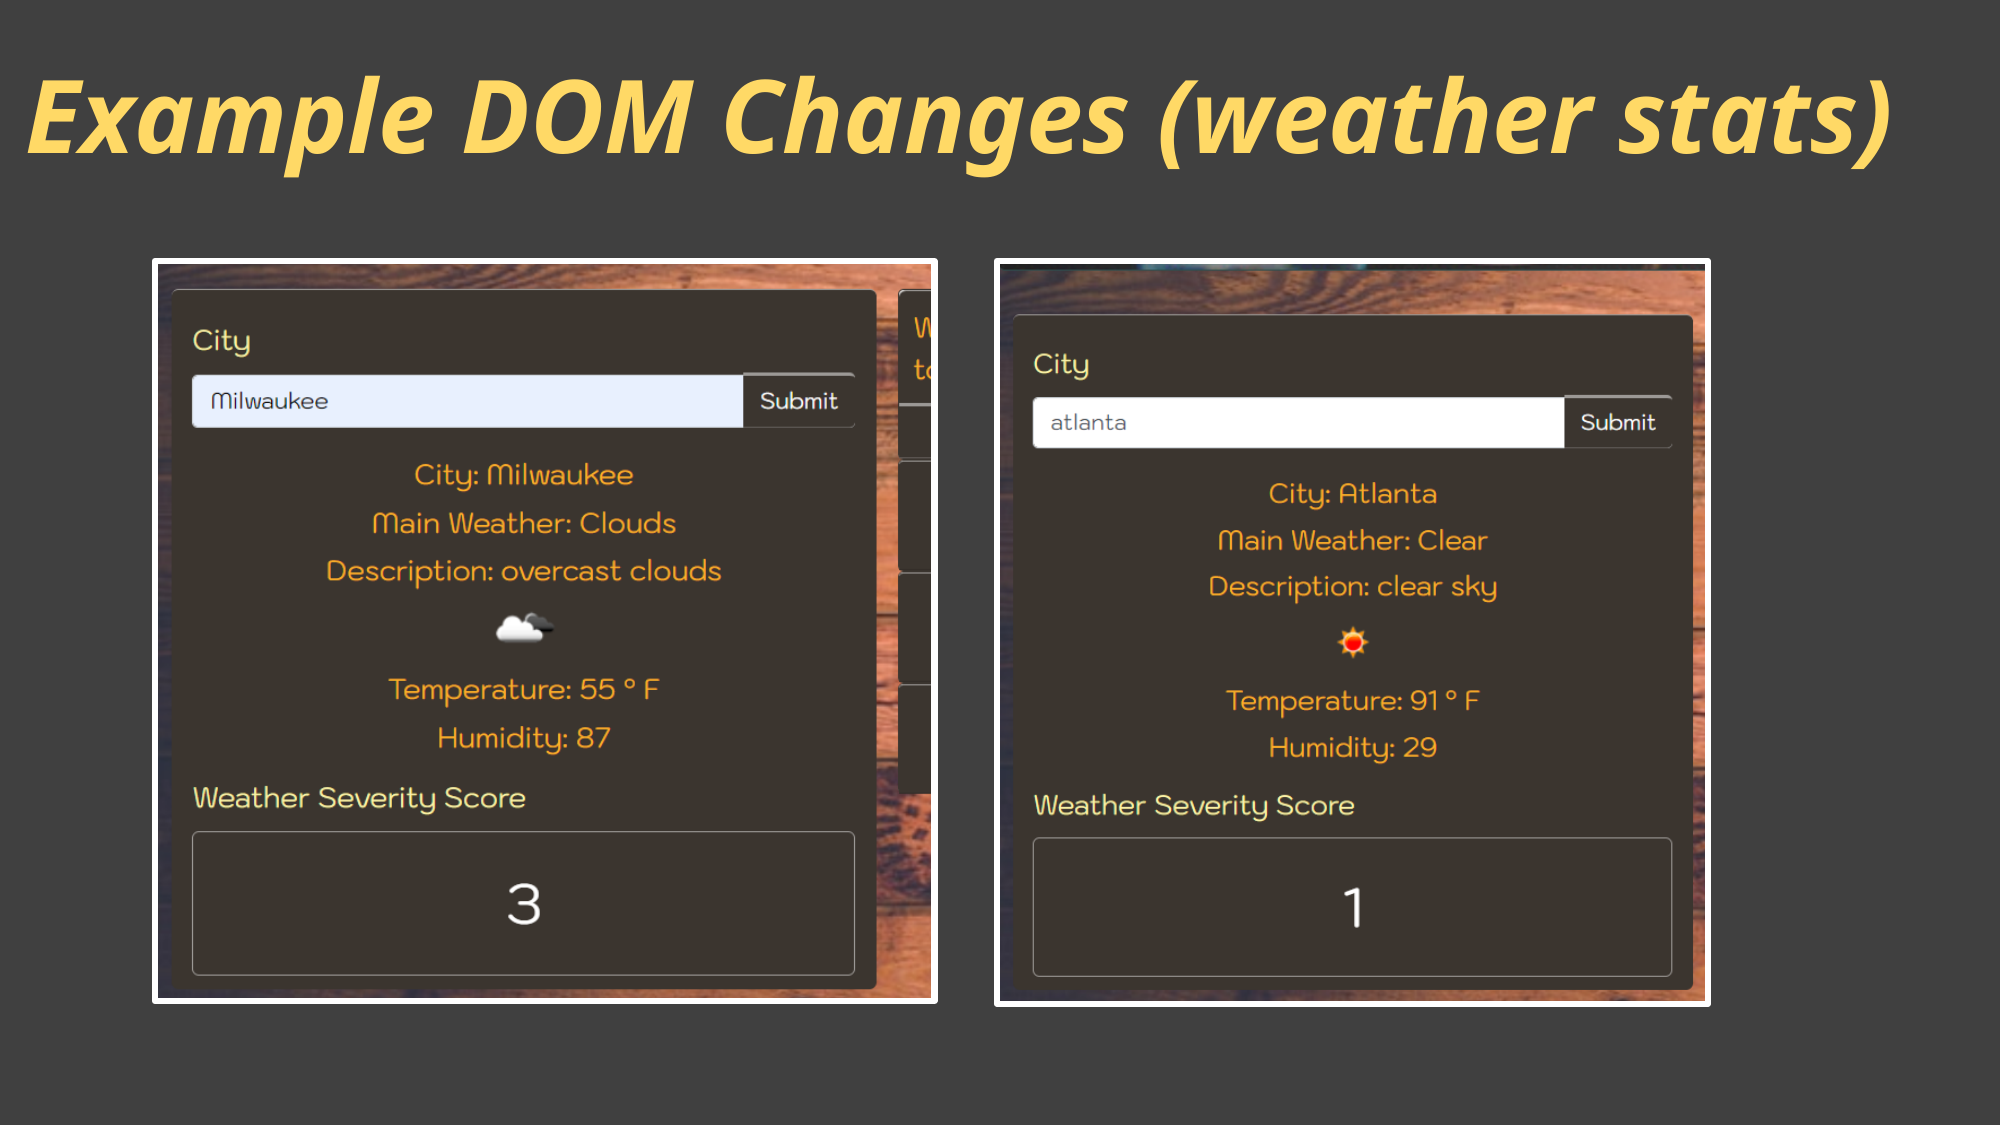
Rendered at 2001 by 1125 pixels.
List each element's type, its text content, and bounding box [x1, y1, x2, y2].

picture [157, 263, 932, 998]
picture [999, 264, 1705, 1001]
title Example DOM Changes (weather stats) [10, 11, 1914, 229]
